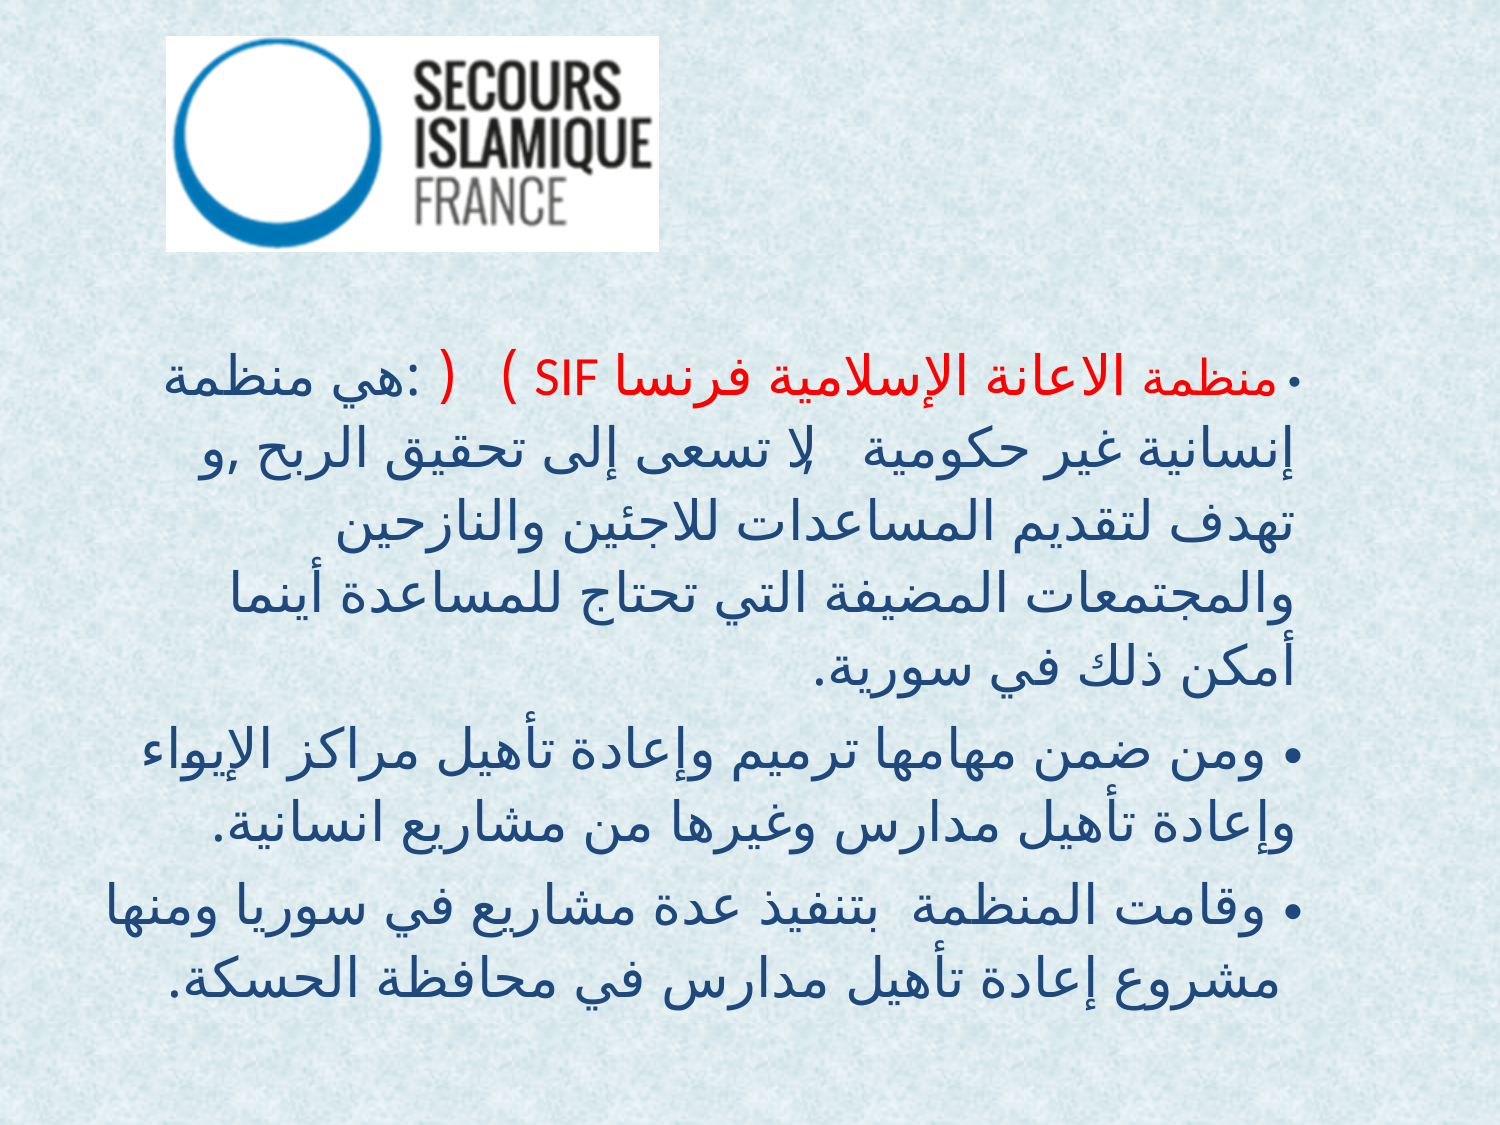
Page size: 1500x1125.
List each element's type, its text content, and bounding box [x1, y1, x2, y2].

picture [165, 35, 660, 253]
list منظمة الاعانة الإسلامية فرنسا SIF ) ( :هي منظمة إنسانية غير حكومية , لا تسعى إلى تحقيق الربح ,و تهدف لتقديم المساعدات للاجئين والنازحين والمجتمعات المضيفة التي تحتاج للمساعدة أينما أمكن ذلك في سورية. ومن ضمن مهامها ترميم وإعادة تأهيل مراكز الإيواء وإعادة تأهيل مدارس وغيرها من مشاريع انسانية. وقامت المنظمة بتنفيذ عدة مشاريع في سوريا ومنها مشروع إعادة تأهيل مدارس في محافظة الحسكة. [87, 338, 1313, 1100]
